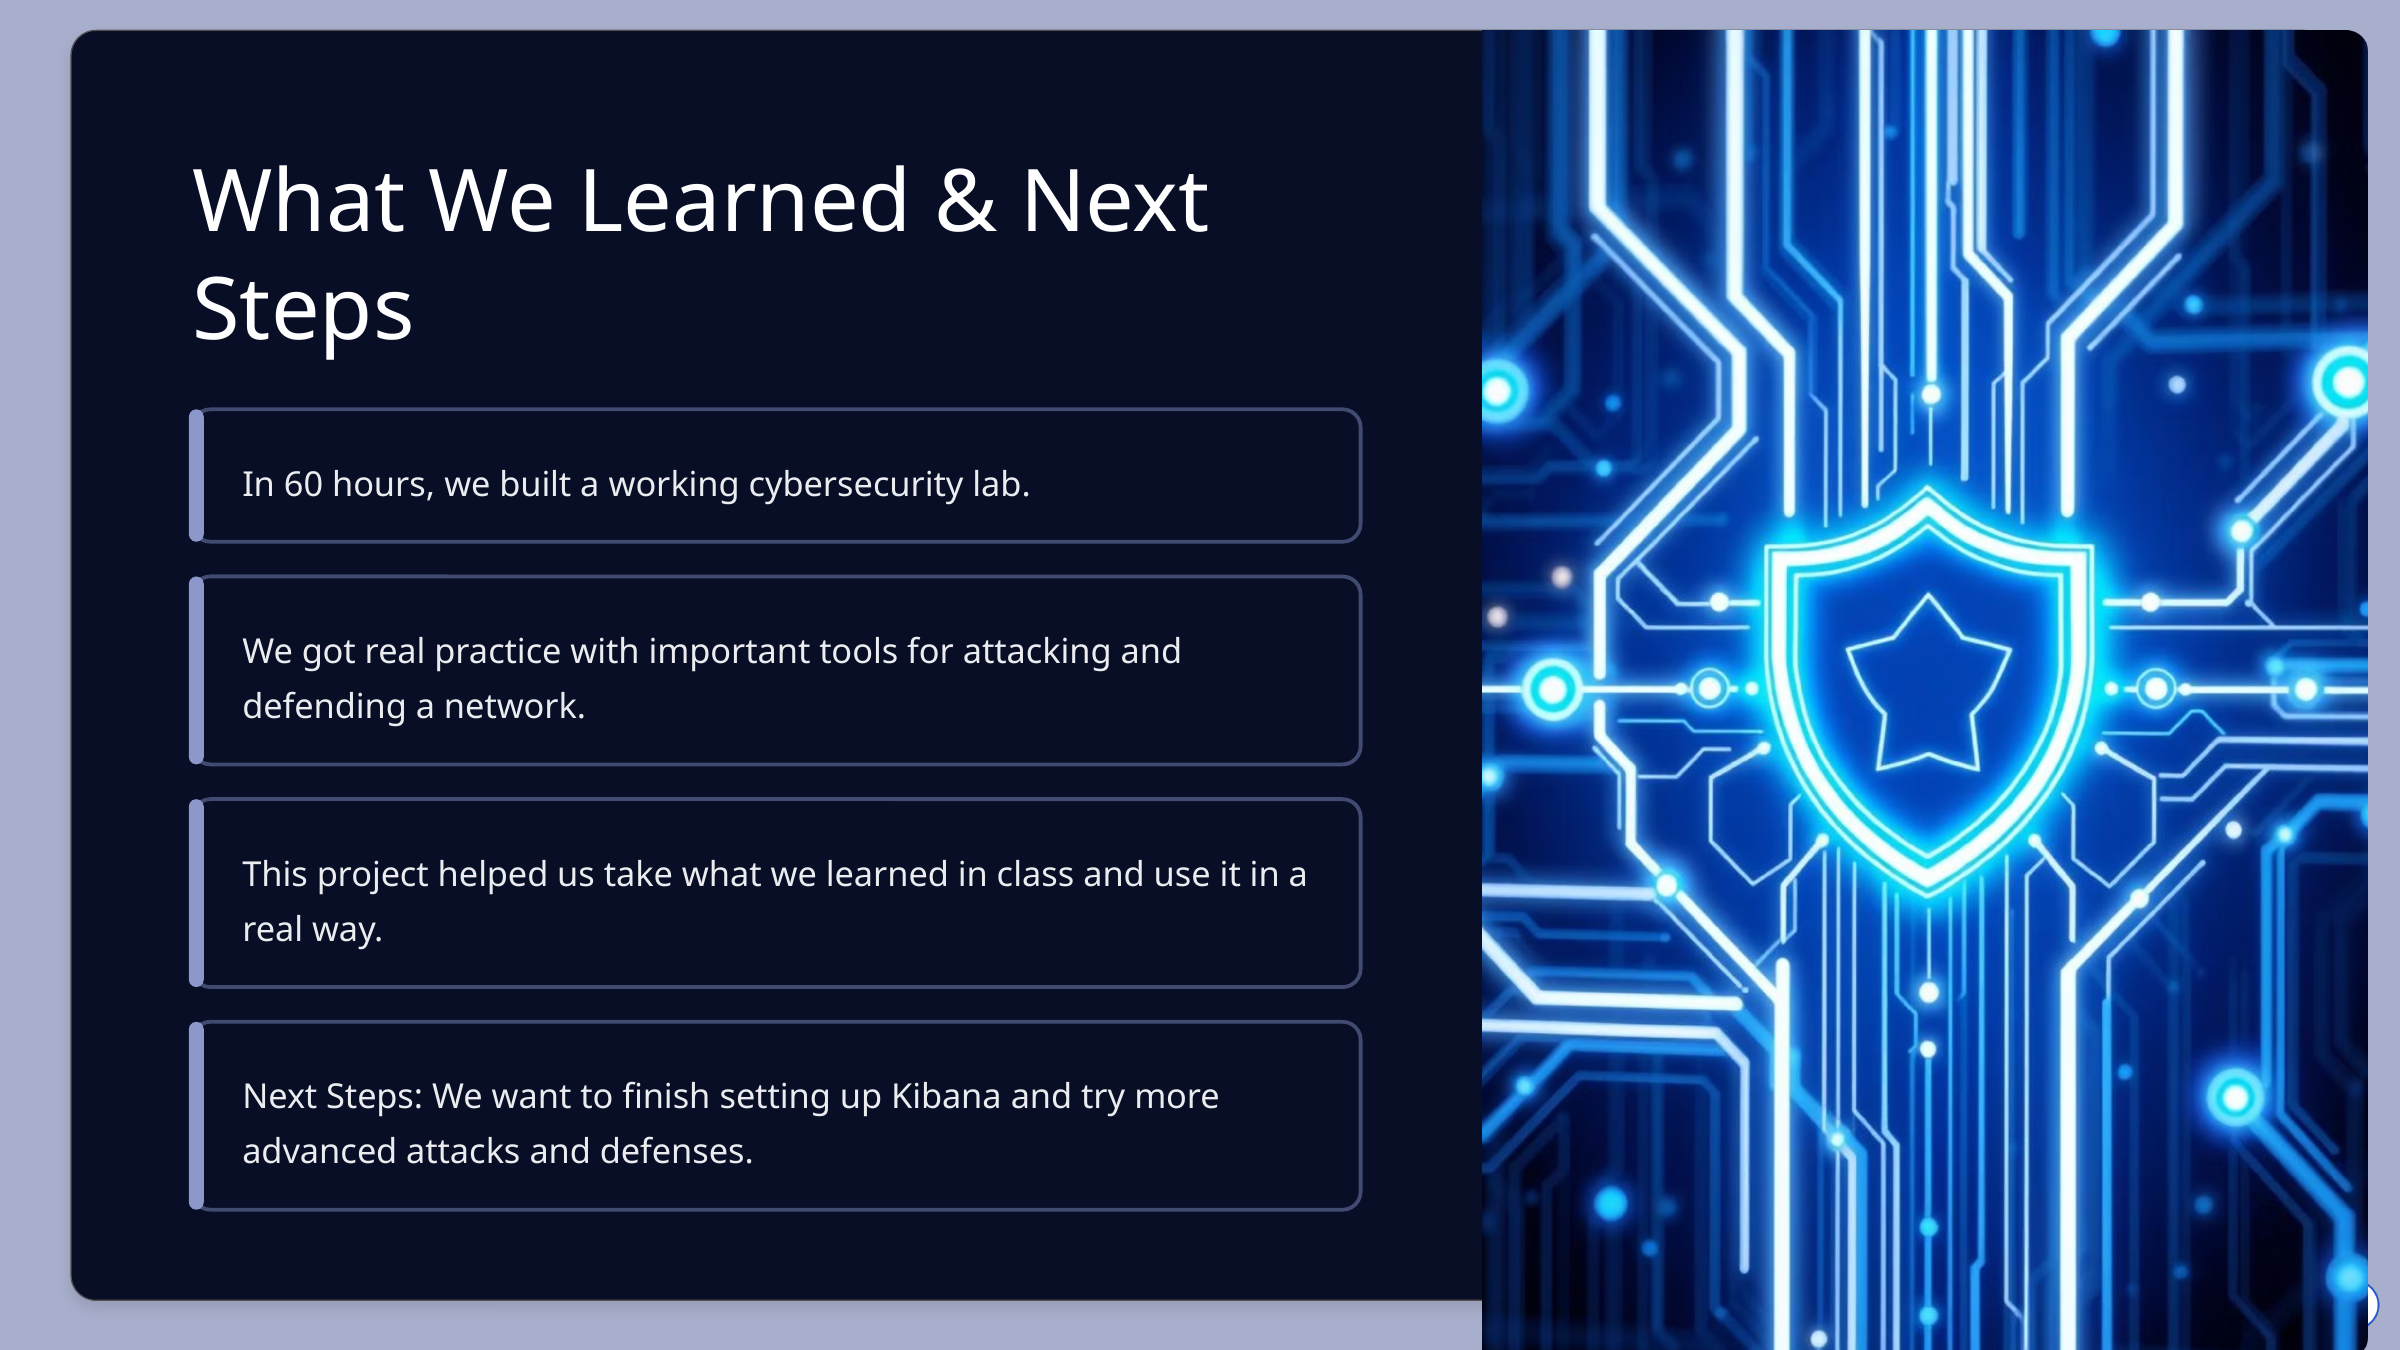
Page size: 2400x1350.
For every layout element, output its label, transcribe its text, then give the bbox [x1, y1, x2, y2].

text_box [202, 799, 1361, 988]
text_box What We Learned & Next Steps [192, 140, 1361, 358]
text_box This project helped us take what we learned in class and use it in a real way. [242, 837, 1323, 949]
text_box [202, 1021, 1361, 1210]
picture [1482, 30, 2389, 1350]
text_box [188, 1021, 204, 1210]
text_box [202, 576, 1361, 765]
text_box [71, 30, 1482, 1301]
text_box [202, 409, 1361, 542]
text_box Next Steps: We want to finish setting up Kibana and try more advanced attacks and defenses. [242, 1060, 1323, 1172]
text_box [188, 409, 204, 542]
text_box In 60 hours, we built a working cybersecurity lab. [242, 447, 1323, 504]
text_box [188, 576, 204, 765]
text_box We got real practice with important tools for attacking and defending a network. [242, 614, 1323, 726]
text_box [188, 799, 204, 988]
